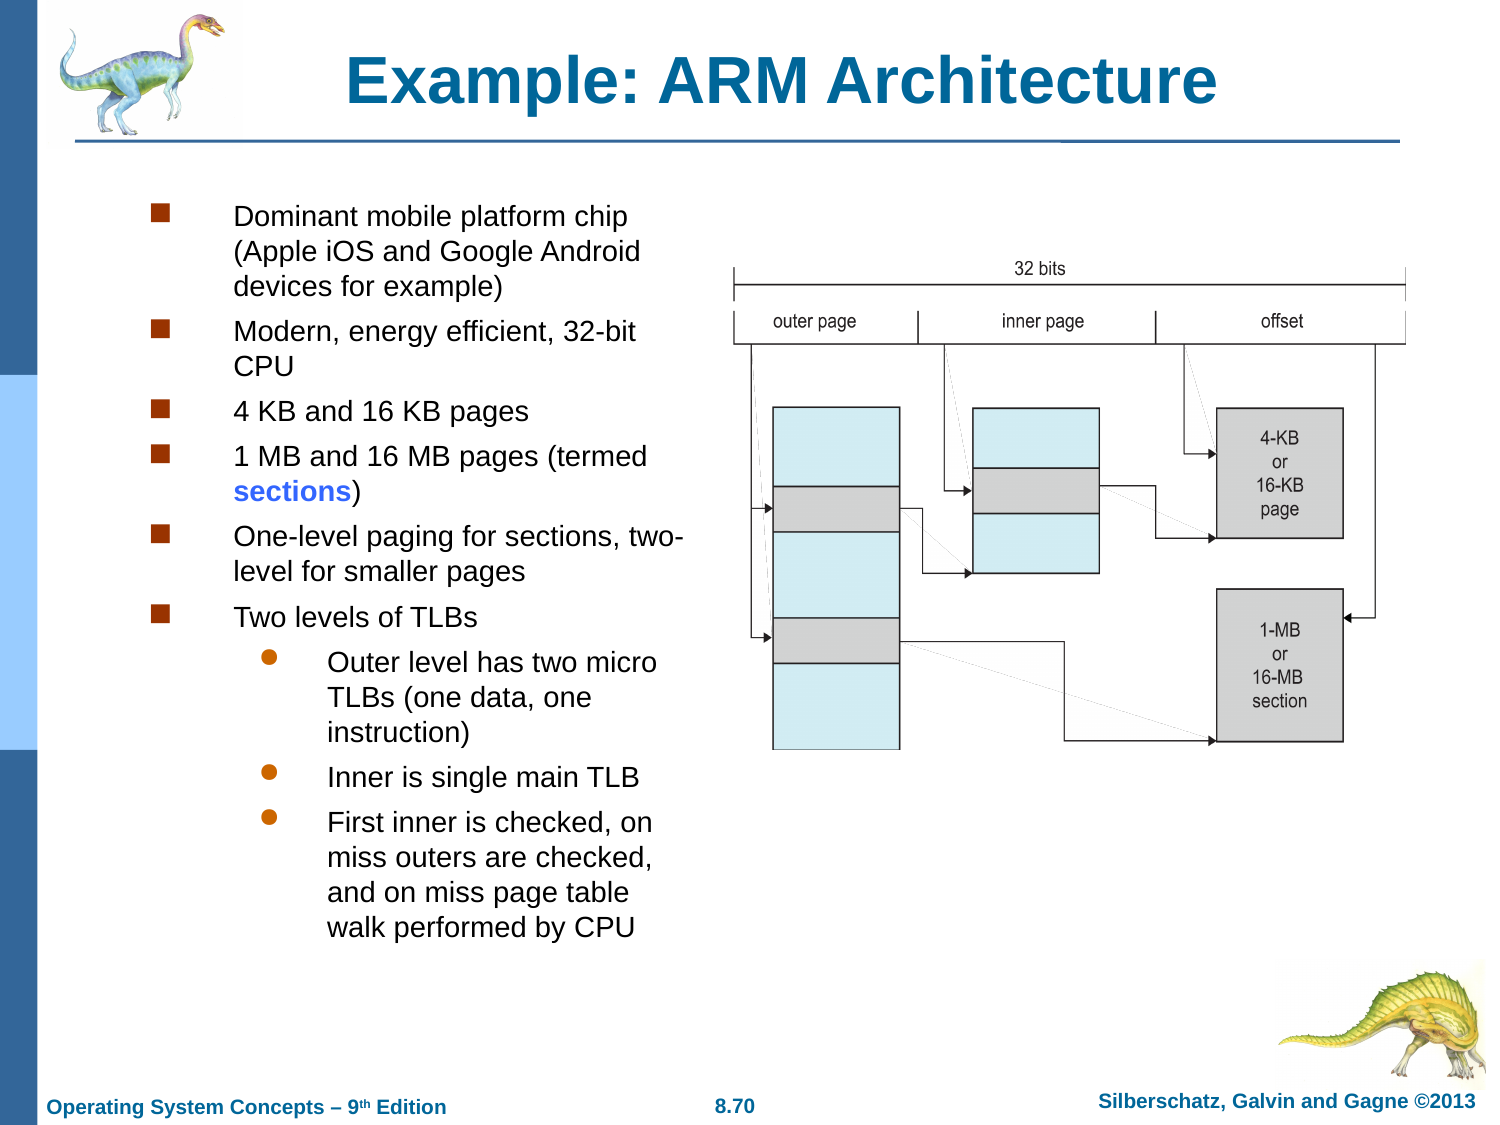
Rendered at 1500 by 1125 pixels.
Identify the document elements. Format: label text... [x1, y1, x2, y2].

picture [733, 258, 1407, 750]
text_box Dominant mobile platform chip (Apple iOS and Google Android devices for example) Modern, energy efficient, 32-bit CPU 4 KB and 16 KB pages 1 MB and 16 MB pages (termed sections) One-level paging for sections, two-level for smaller pages Two levels of TLBs Outer level has two micro TLBs (one data, one instruction) Inner is single main TLB First inner is checked, on miss outers are checked, and on miss page table walk performed by CPU [142, 191, 704, 1036]
picture [46, 0, 243, 149]
picture [1275, 959, 1486, 1090]
title Example: ARM Architecture [136, 29, 1428, 125]
